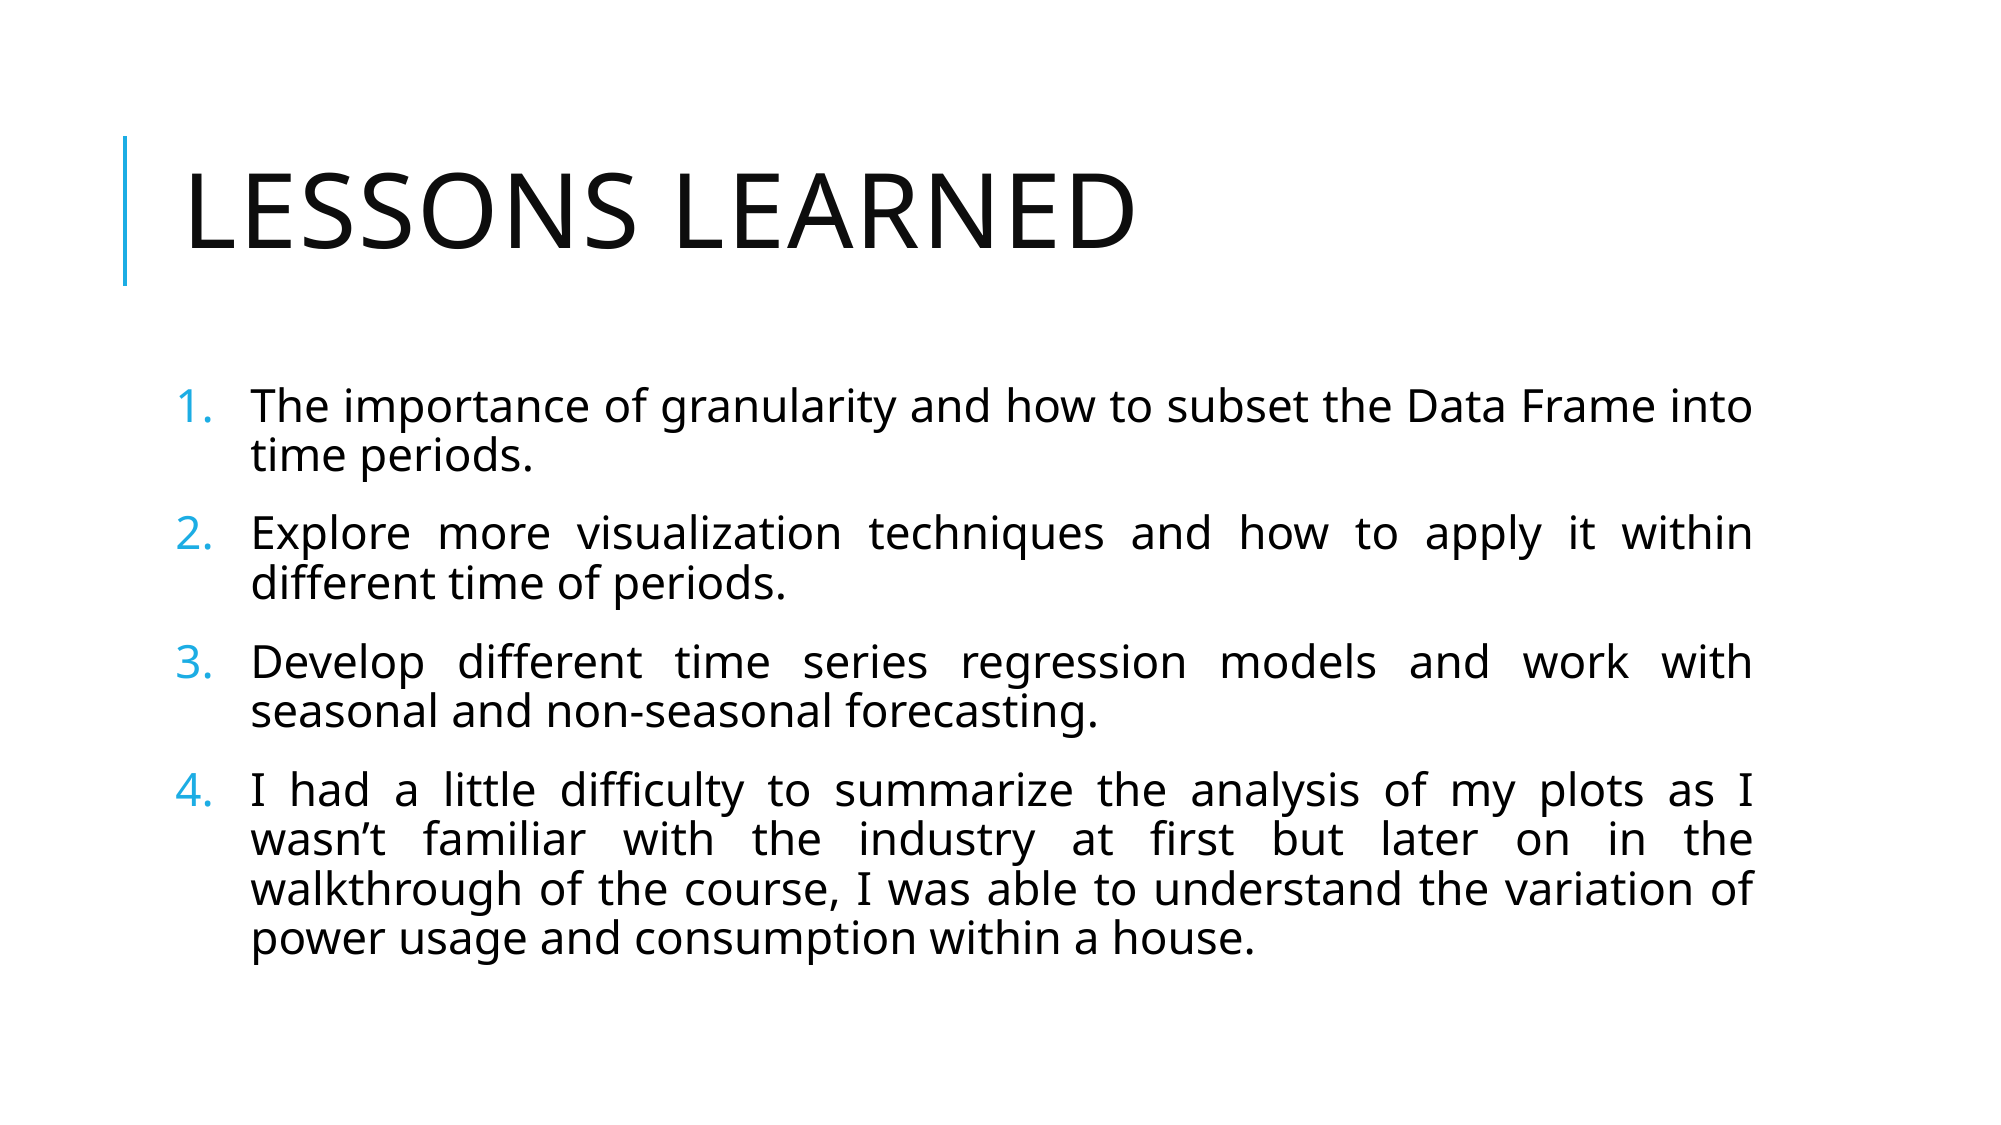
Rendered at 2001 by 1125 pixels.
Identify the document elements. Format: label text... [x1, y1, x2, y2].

list The importance of granularity and how to subset the Data Frame into time periods. Explore more visualization techniques and how to apply it within different time of periods. Develop different time series regression models and work with seasonal and non-seasonal forecasting. I had a little difficulty to summarize the analysis of my plots as I wasn’t familiar with the industry at first but later on in the walkthrough of the course, I was able to understand the variation of power usage and consumption within a house. [168, 375, 1763, 1035]
title Lessons learned [168, 96, 1763, 342]
